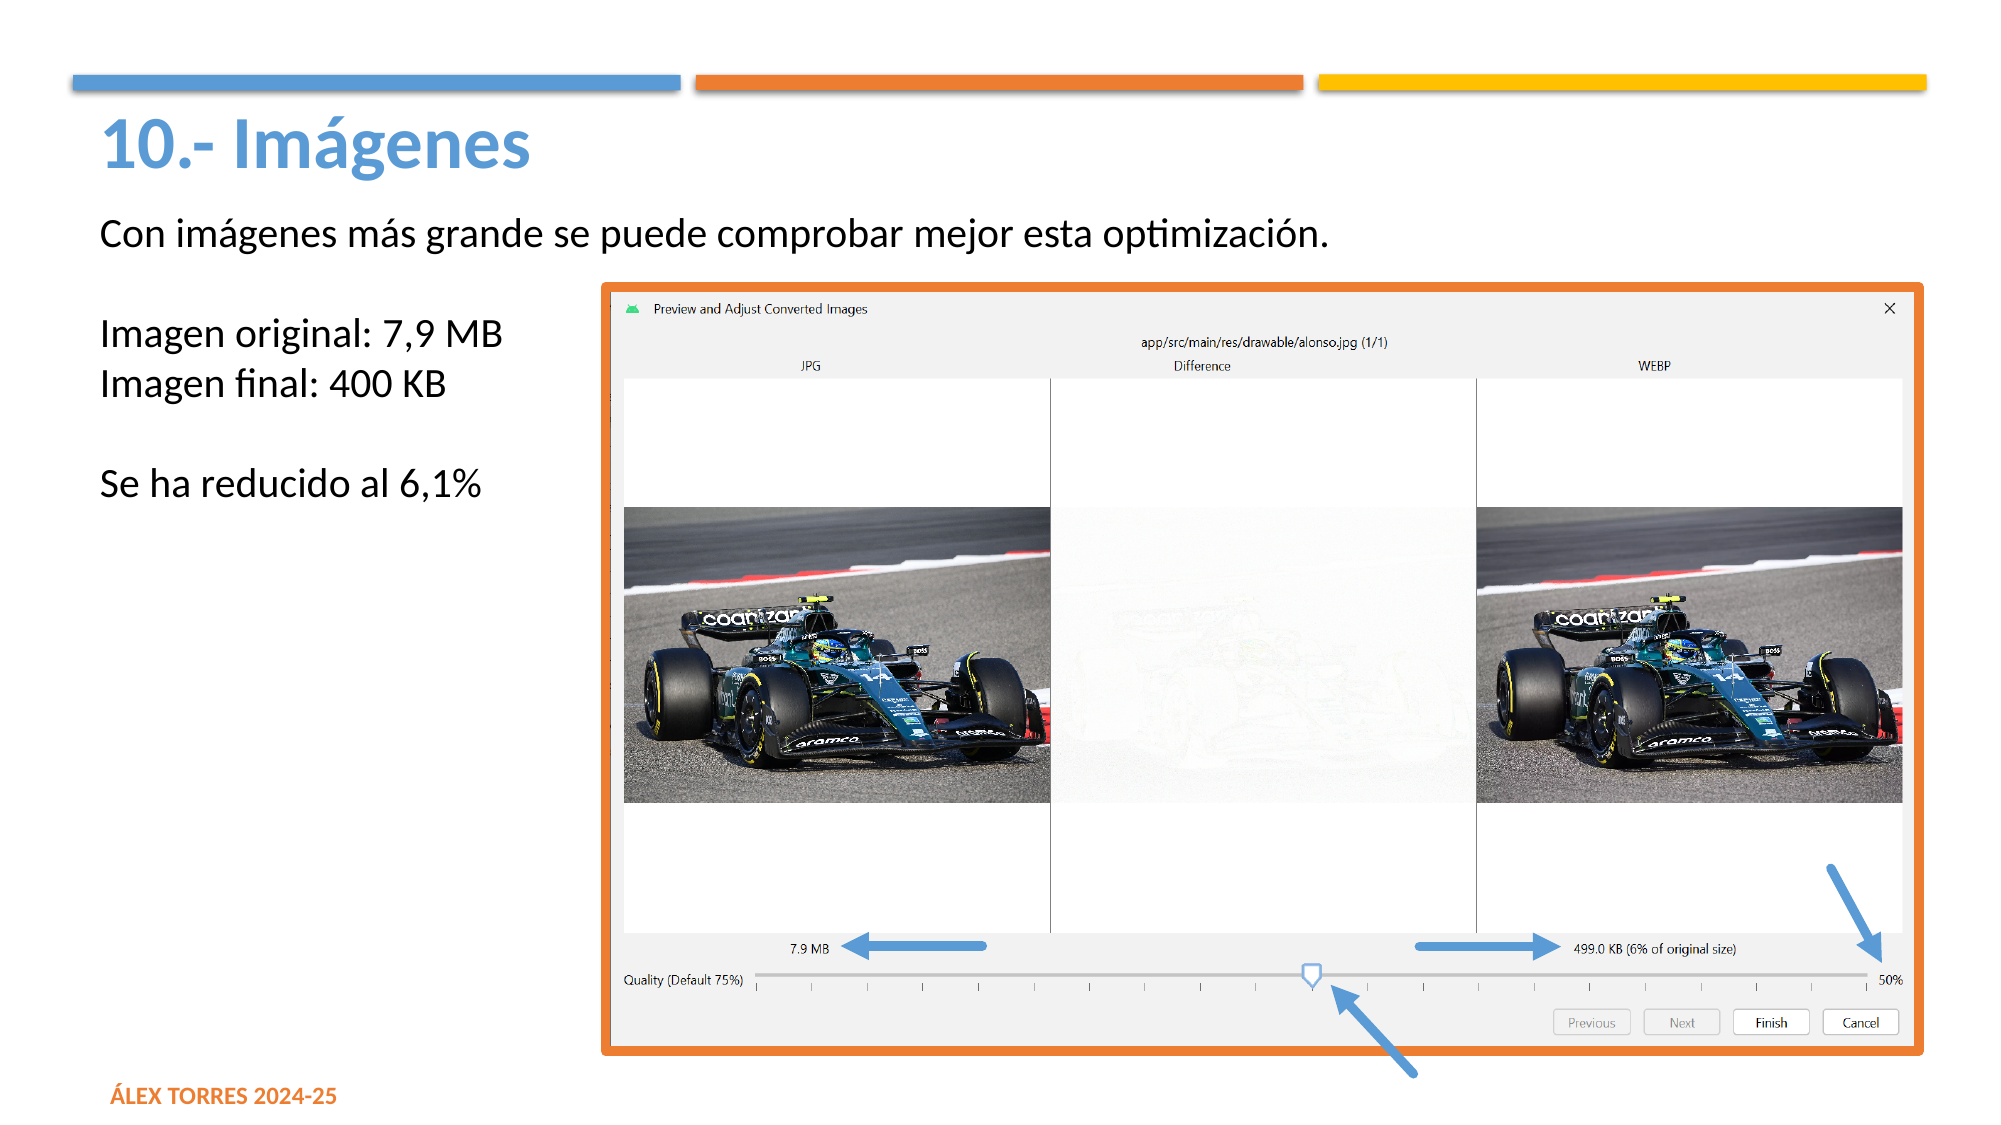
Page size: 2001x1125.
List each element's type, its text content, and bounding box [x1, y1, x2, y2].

text_box 10.- Imágenes [85, 78, 1915, 188]
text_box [1830, 867, 1883, 964]
text_box Con imágenes más grande se puede comprobar mejor esta optimización. Imagen original: 7,9 MB Imagen final: 400 KB Se ha reducido al 6,1% [85, 190, 1915, 1074]
picture [609, 290, 1915, 1047]
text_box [1330, 984, 1414, 1075]
